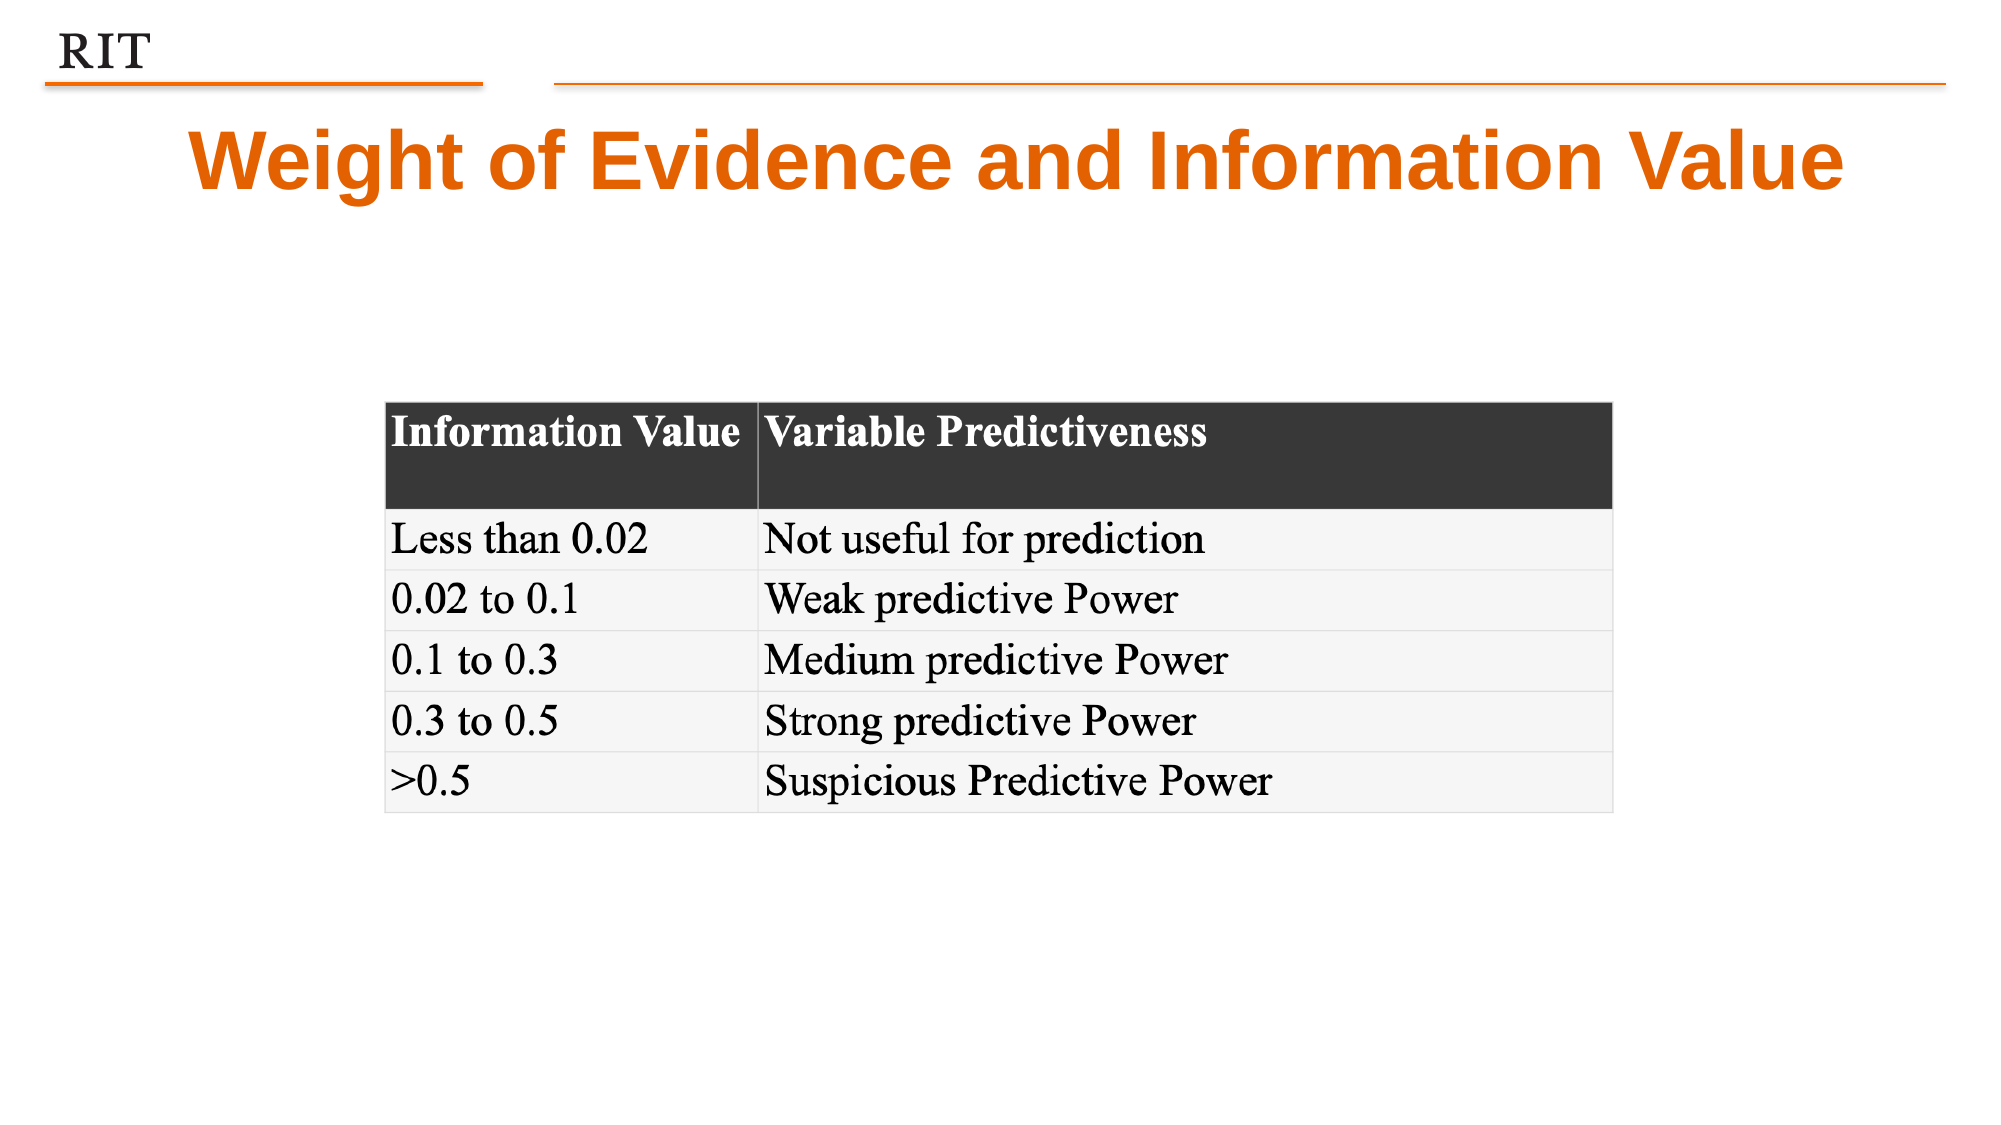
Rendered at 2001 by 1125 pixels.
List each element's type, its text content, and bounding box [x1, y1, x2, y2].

picture [346, 364, 1654, 849]
title Weight of Evidence and Information Value [117, 114, 1918, 198]
